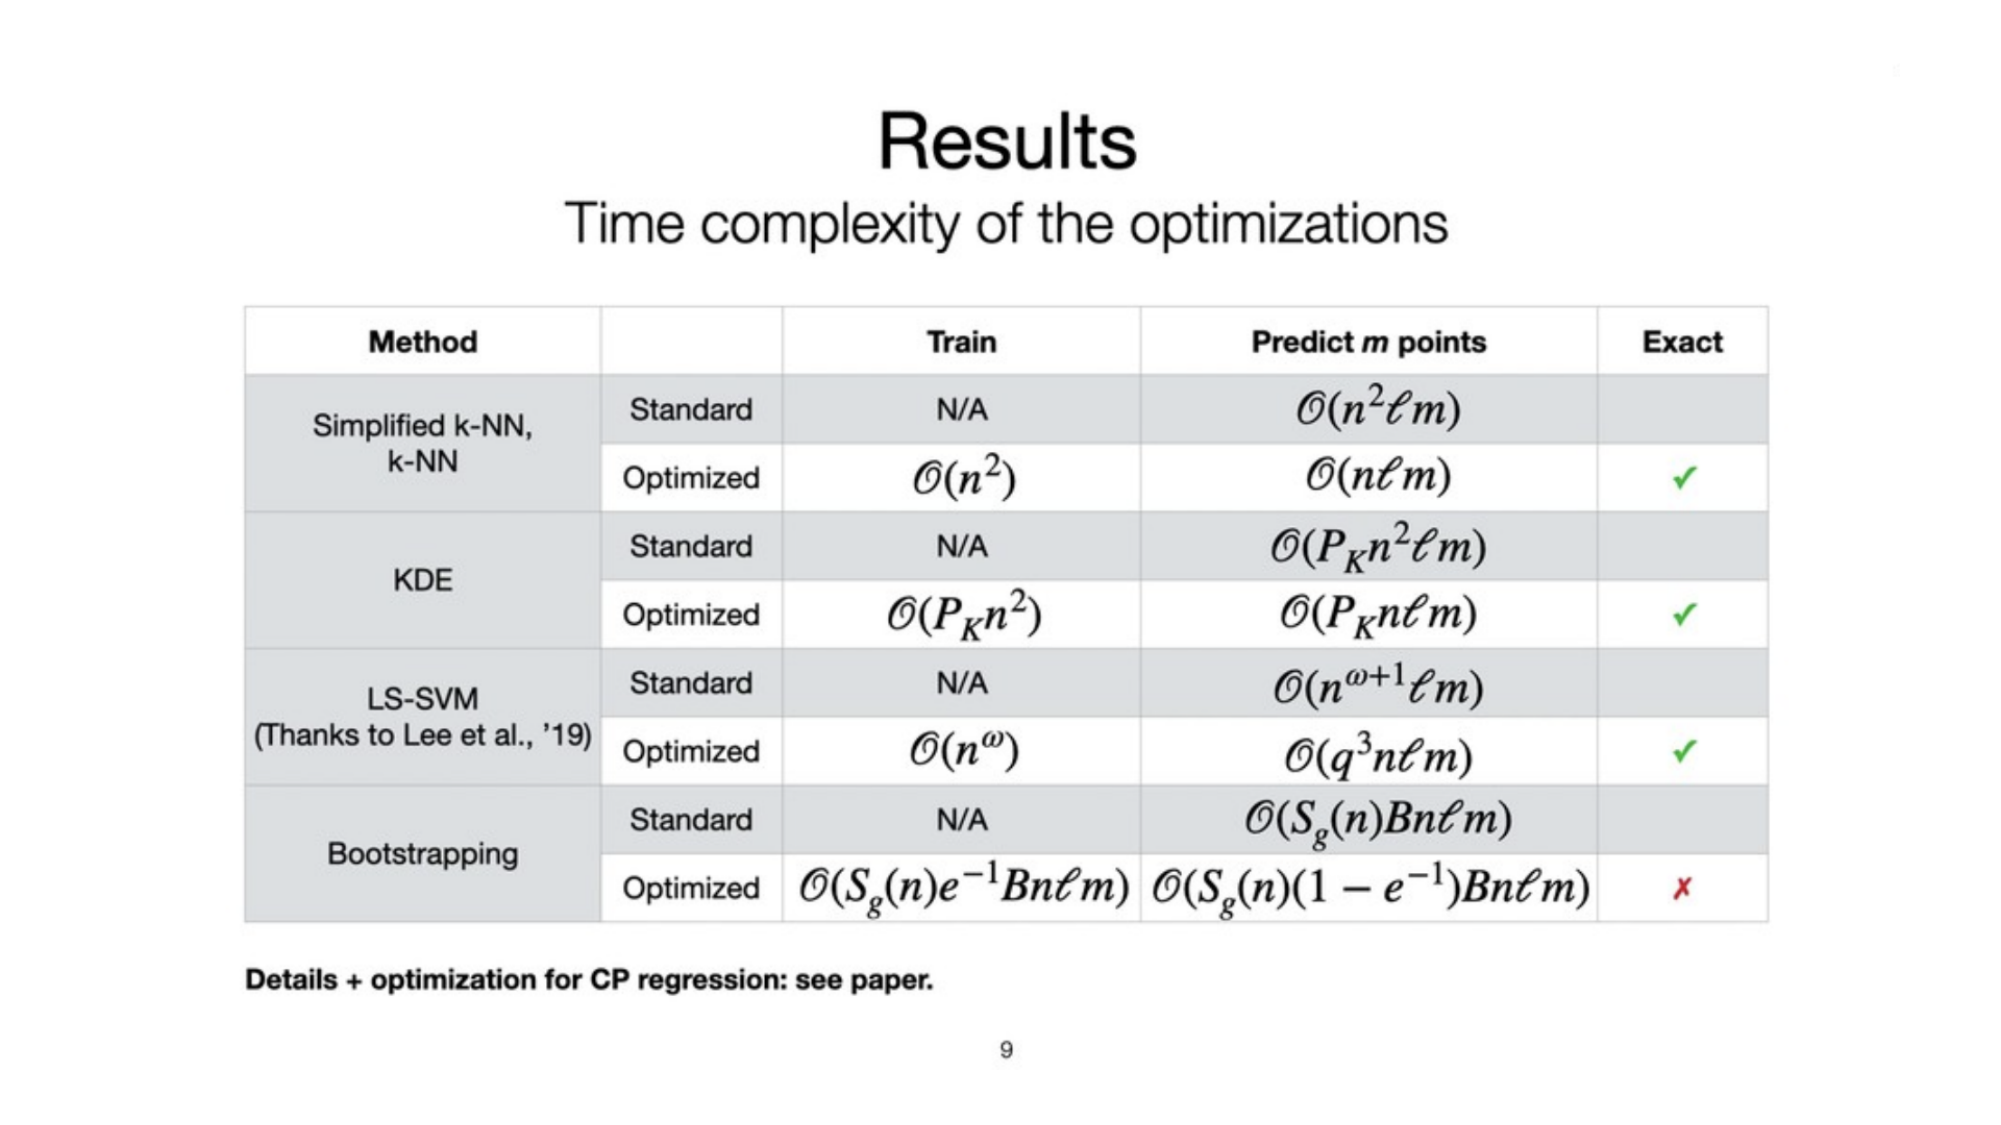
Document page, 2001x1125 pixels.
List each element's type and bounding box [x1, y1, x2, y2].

picture [143, 61, 1900, 1070]
